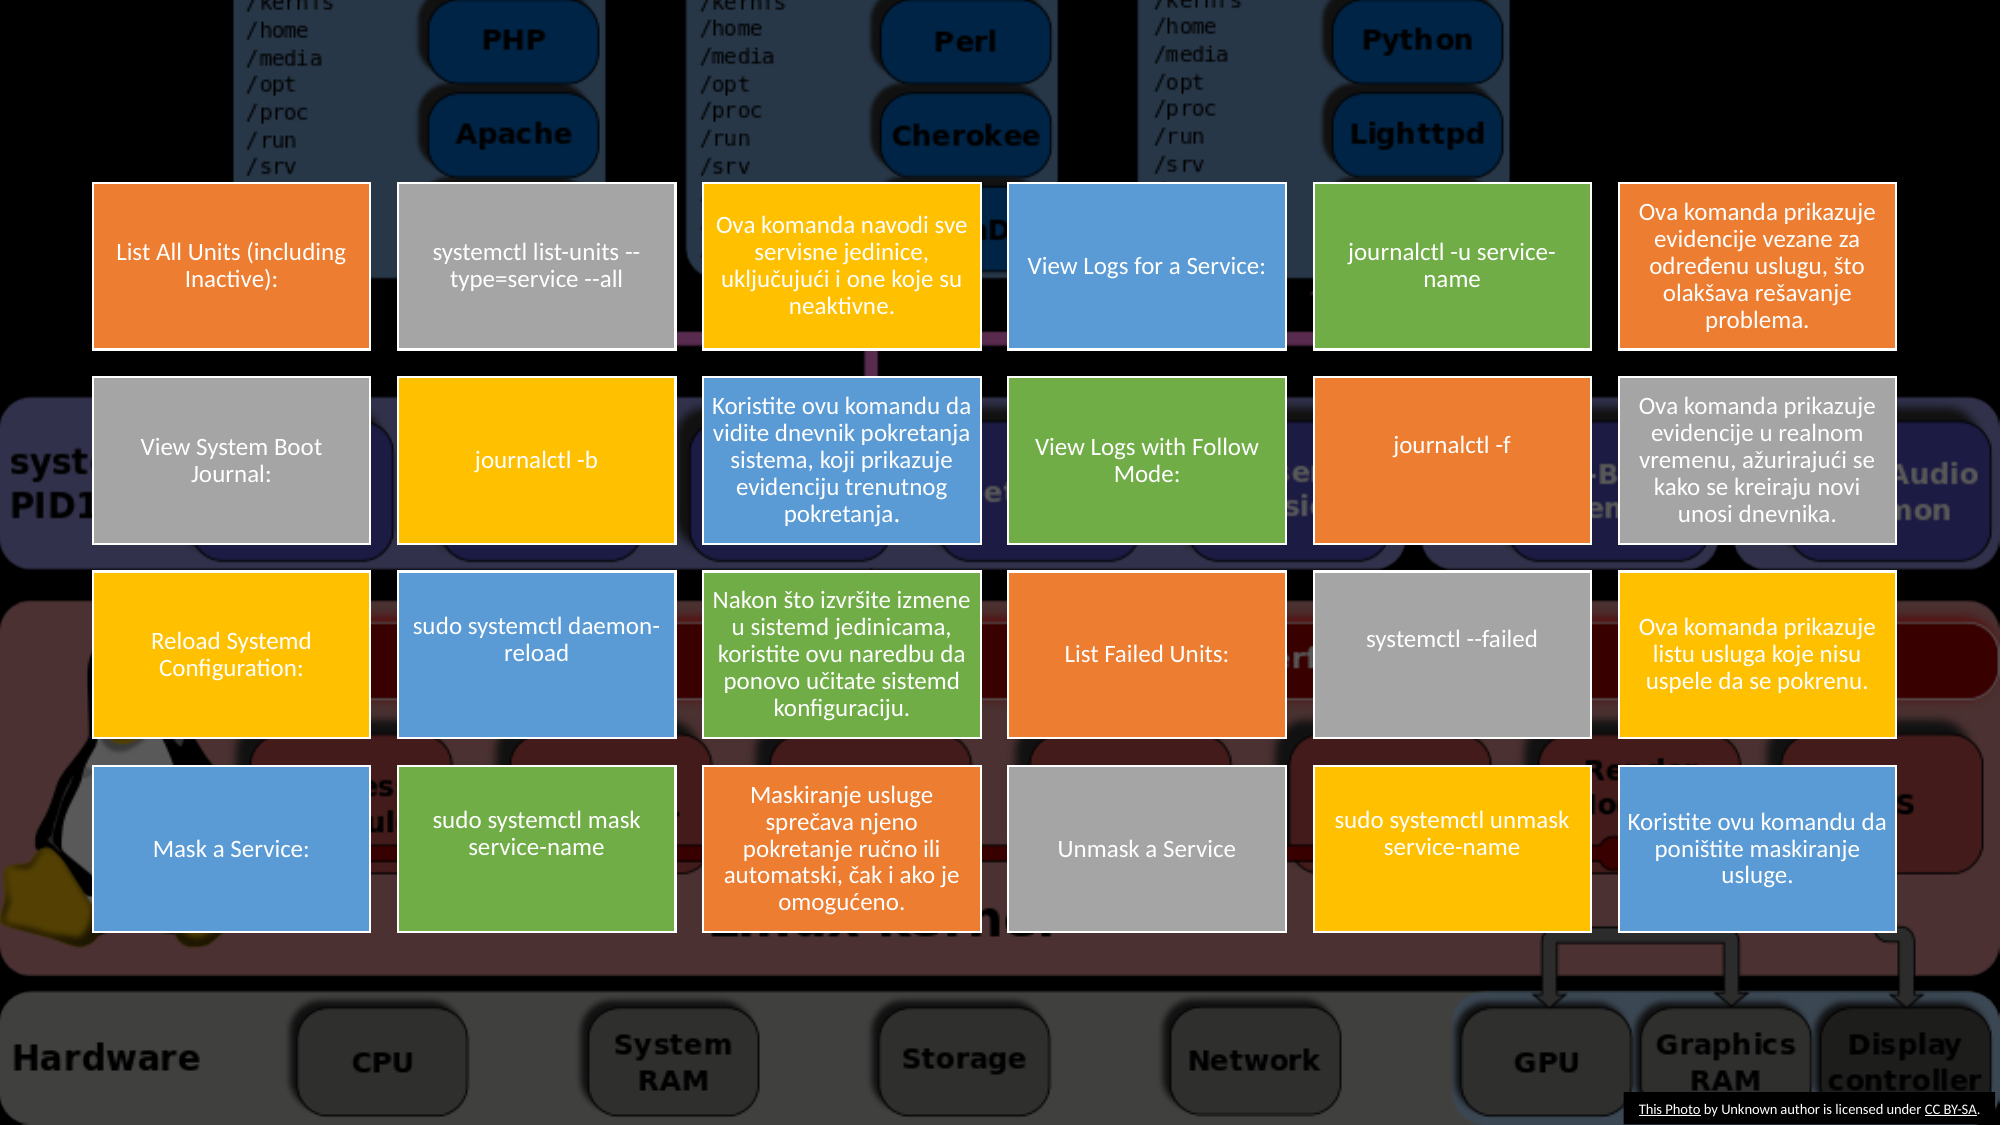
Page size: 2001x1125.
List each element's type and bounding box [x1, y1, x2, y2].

picture [0, 0, 2000, 1125]
list [92, 101, 1897, 1014]
